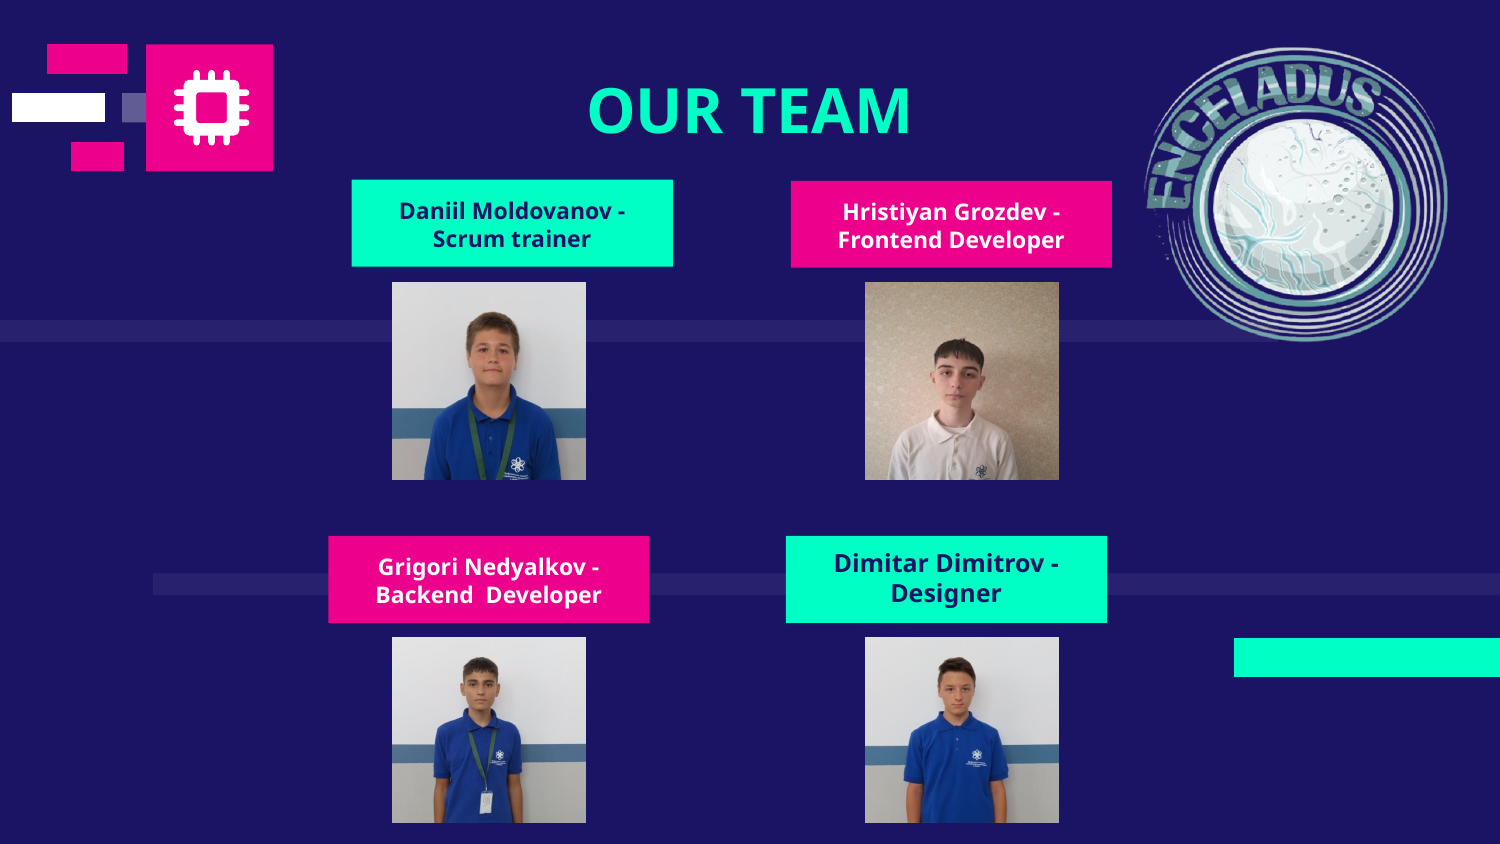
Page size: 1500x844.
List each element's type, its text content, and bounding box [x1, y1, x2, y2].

title Hristiyan Grozdev - Frontend Developer [790, 180, 1101, 268]
picture [391, 637, 586, 824]
text_box [1234, 637, 1500, 678]
picture [391, 282, 586, 480]
title Grigori Nedyalkov - Backend Developer [328, 535, 650, 623]
picture [864, 637, 1059, 824]
picture [864, 282, 1059, 480]
text_box [71, 141, 125, 172]
text_box [173, 69, 250, 146]
title Daniil Moldovanov - Scrum trainer [351, 179, 673, 267]
title Dimitar Dimitrov - Designer [785, 535, 1107, 623]
picture [1106, 0, 1492, 412]
text_box [146, 44, 273, 172]
text_box [46, 44, 128, 74]
title OUR TEAM [273, 56, 1101, 166]
text_box [11, 93, 106, 123]
text_box [122, 93, 146, 123]
